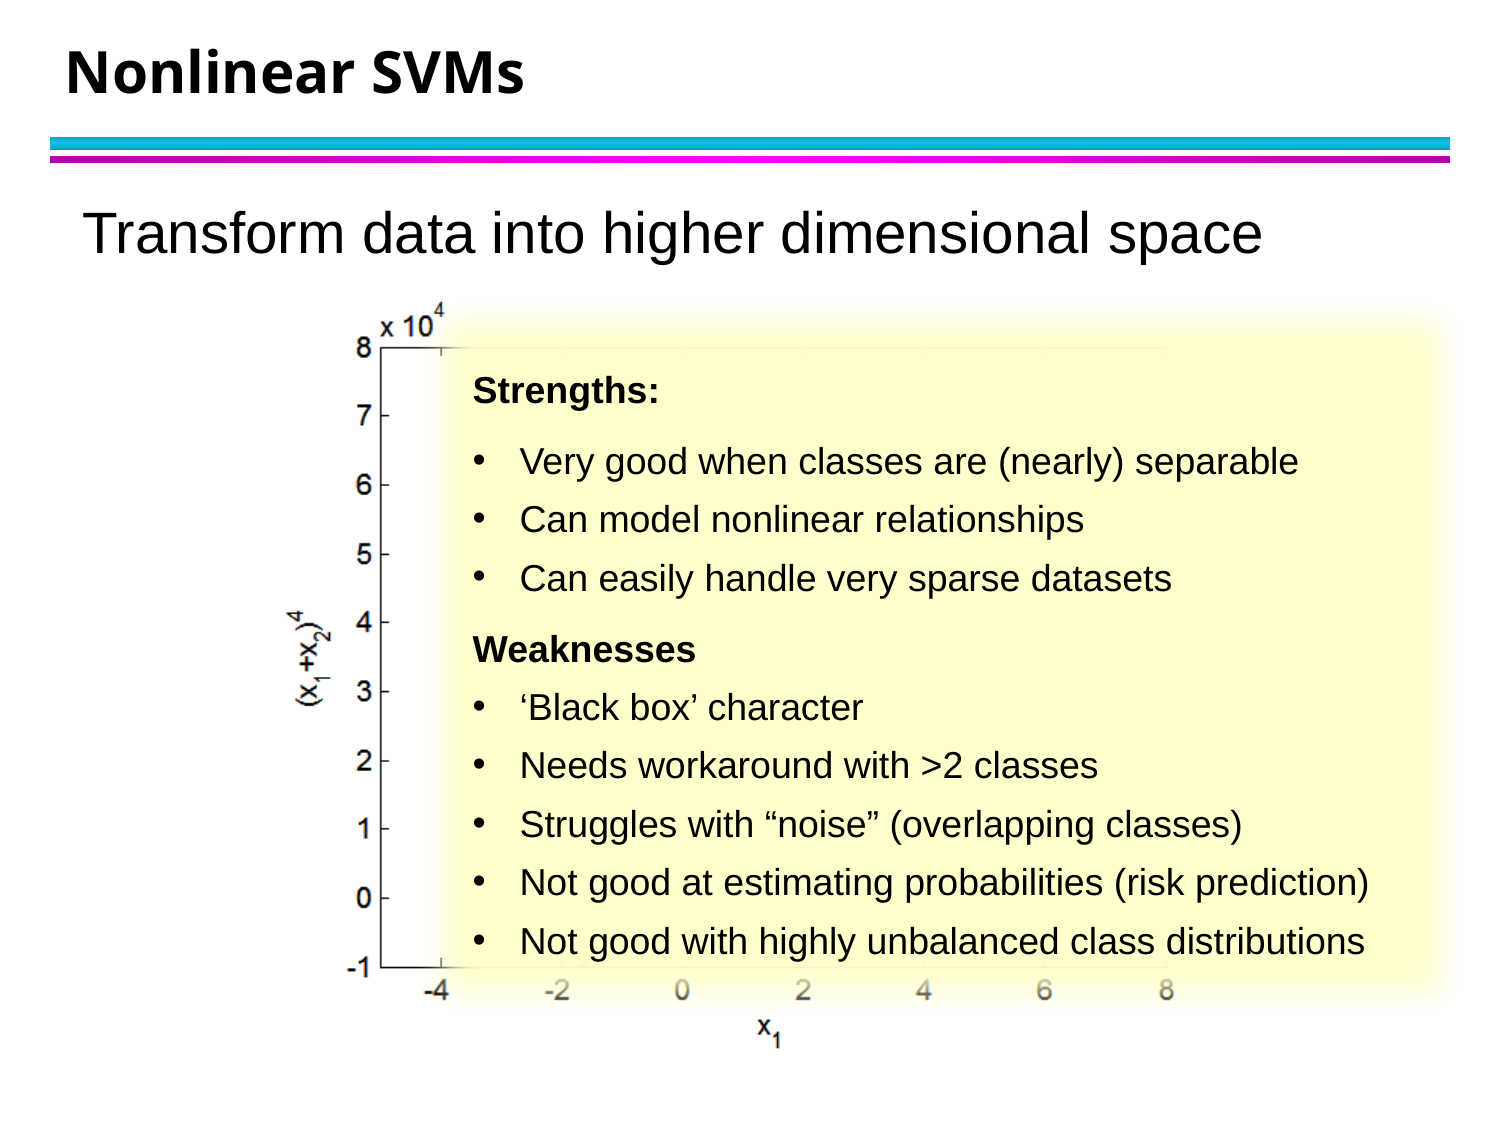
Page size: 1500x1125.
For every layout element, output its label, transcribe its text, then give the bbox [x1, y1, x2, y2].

text_box Strengths: Very good when classes are (nearly) separable Can model nonlinear relationships Can easily handle very sparse datasets Weaknesses ‘Black box’ character Needs workaround with >2 classes Struggles with “noise” (overlapping classes) Not good at estimating probabilities (risk prediction) Not good with highly unbalanced class distributions [1266, 331, 1430, 984]
title Nonlinear SVMs [50, 24, 1409, 113]
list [249, 290, 1263, 1051]
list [1266, 310, 1432, 1005]
list Transform data into higher dimensional space [67, 187, 1432, 1038]
